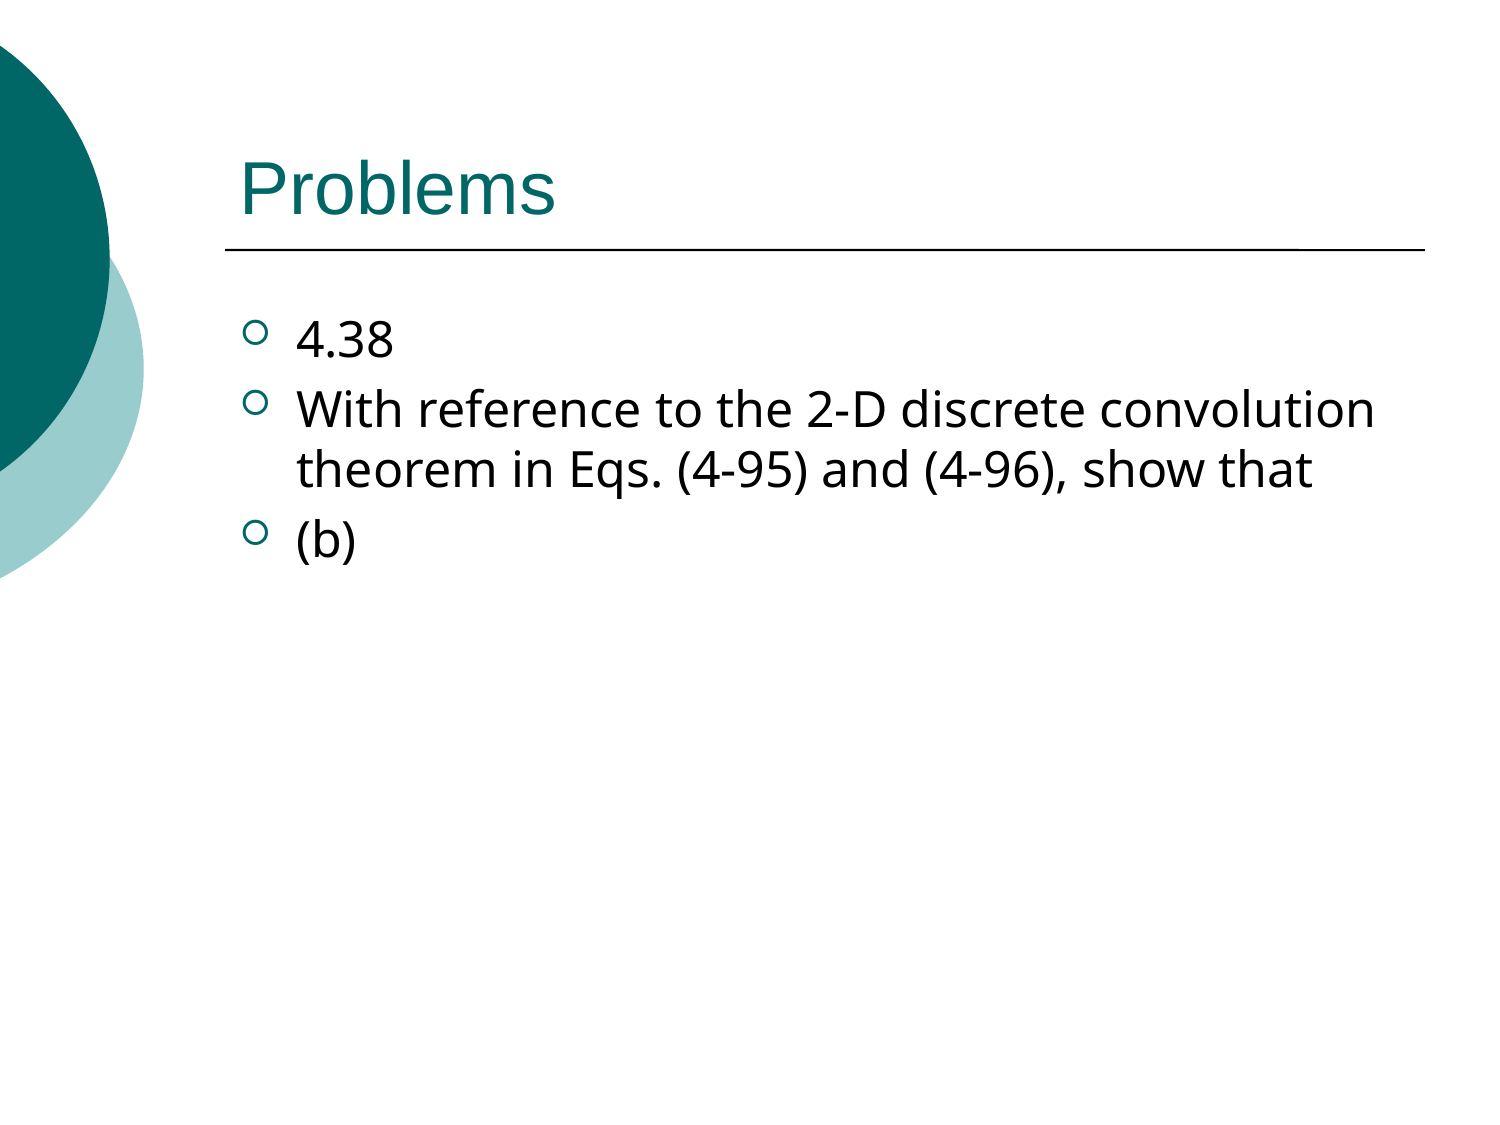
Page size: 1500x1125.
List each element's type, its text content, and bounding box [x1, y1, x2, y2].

title Problems [224, 49, 1425, 237]
